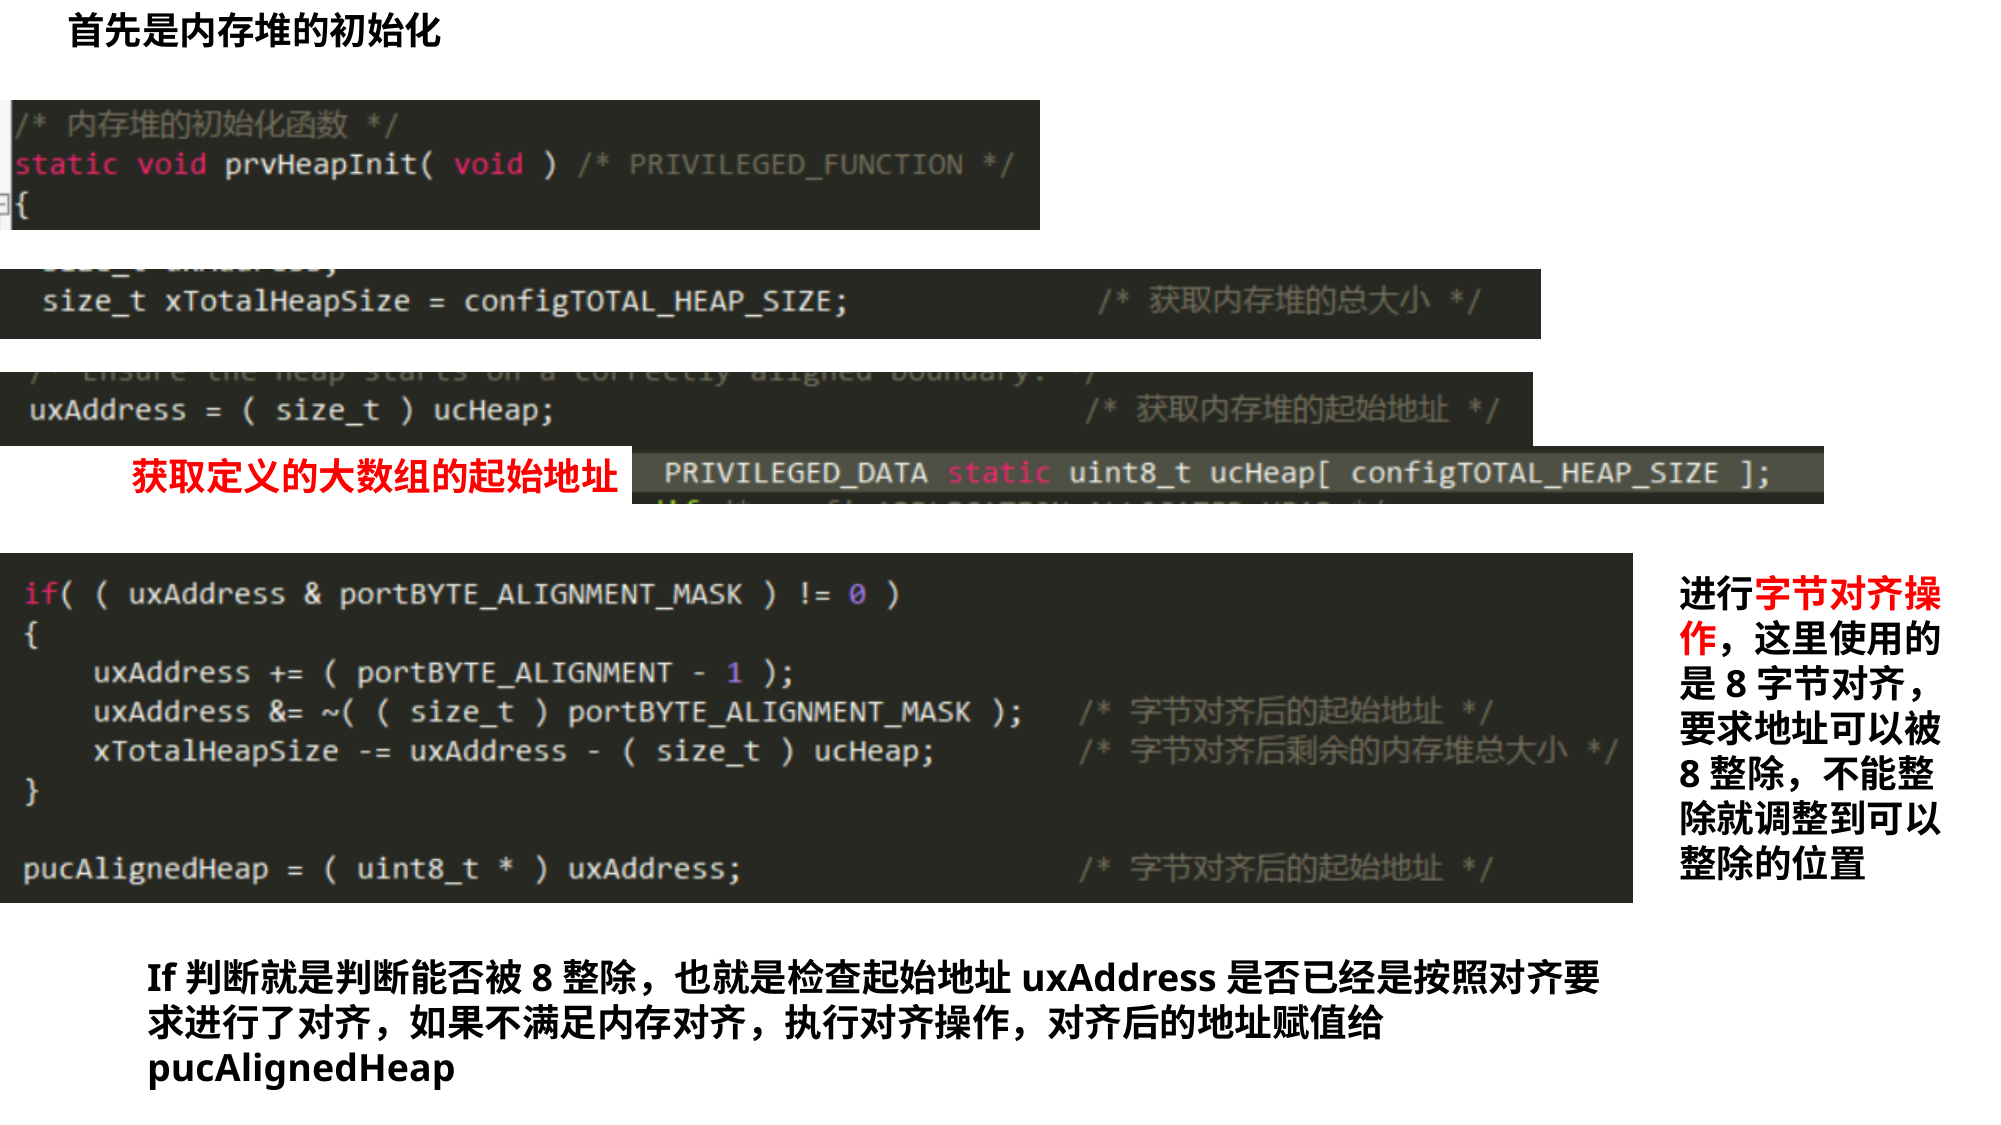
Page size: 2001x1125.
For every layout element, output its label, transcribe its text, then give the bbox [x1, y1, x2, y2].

text_box 进行字节对齐操作，这里使用的是8字节对齐，要求地址可以被8整除，不能整除就调整到可以整除的位置 [1664, 562, 1979, 893]
picture [0, 100, 1040, 230]
text_box 首先是内存堆的初始化 [52, 0, 913, 60]
picture [0, 372, 1824, 504]
text_box 获取定义的大数组的起始地址 [116, 447, 693, 506]
picture [0, 553, 1634, 903]
text_box If判断就是判断能否被8整除，也就是检查起始地址uxAddress是否已经是按照对齐要求进行了对齐，如果不满足内存对齐，执行对齐操作，对齐后的地址赋值给pucAlignedHeap [132, 946, 1633, 1096]
picture [0, 269, 1541, 339]
